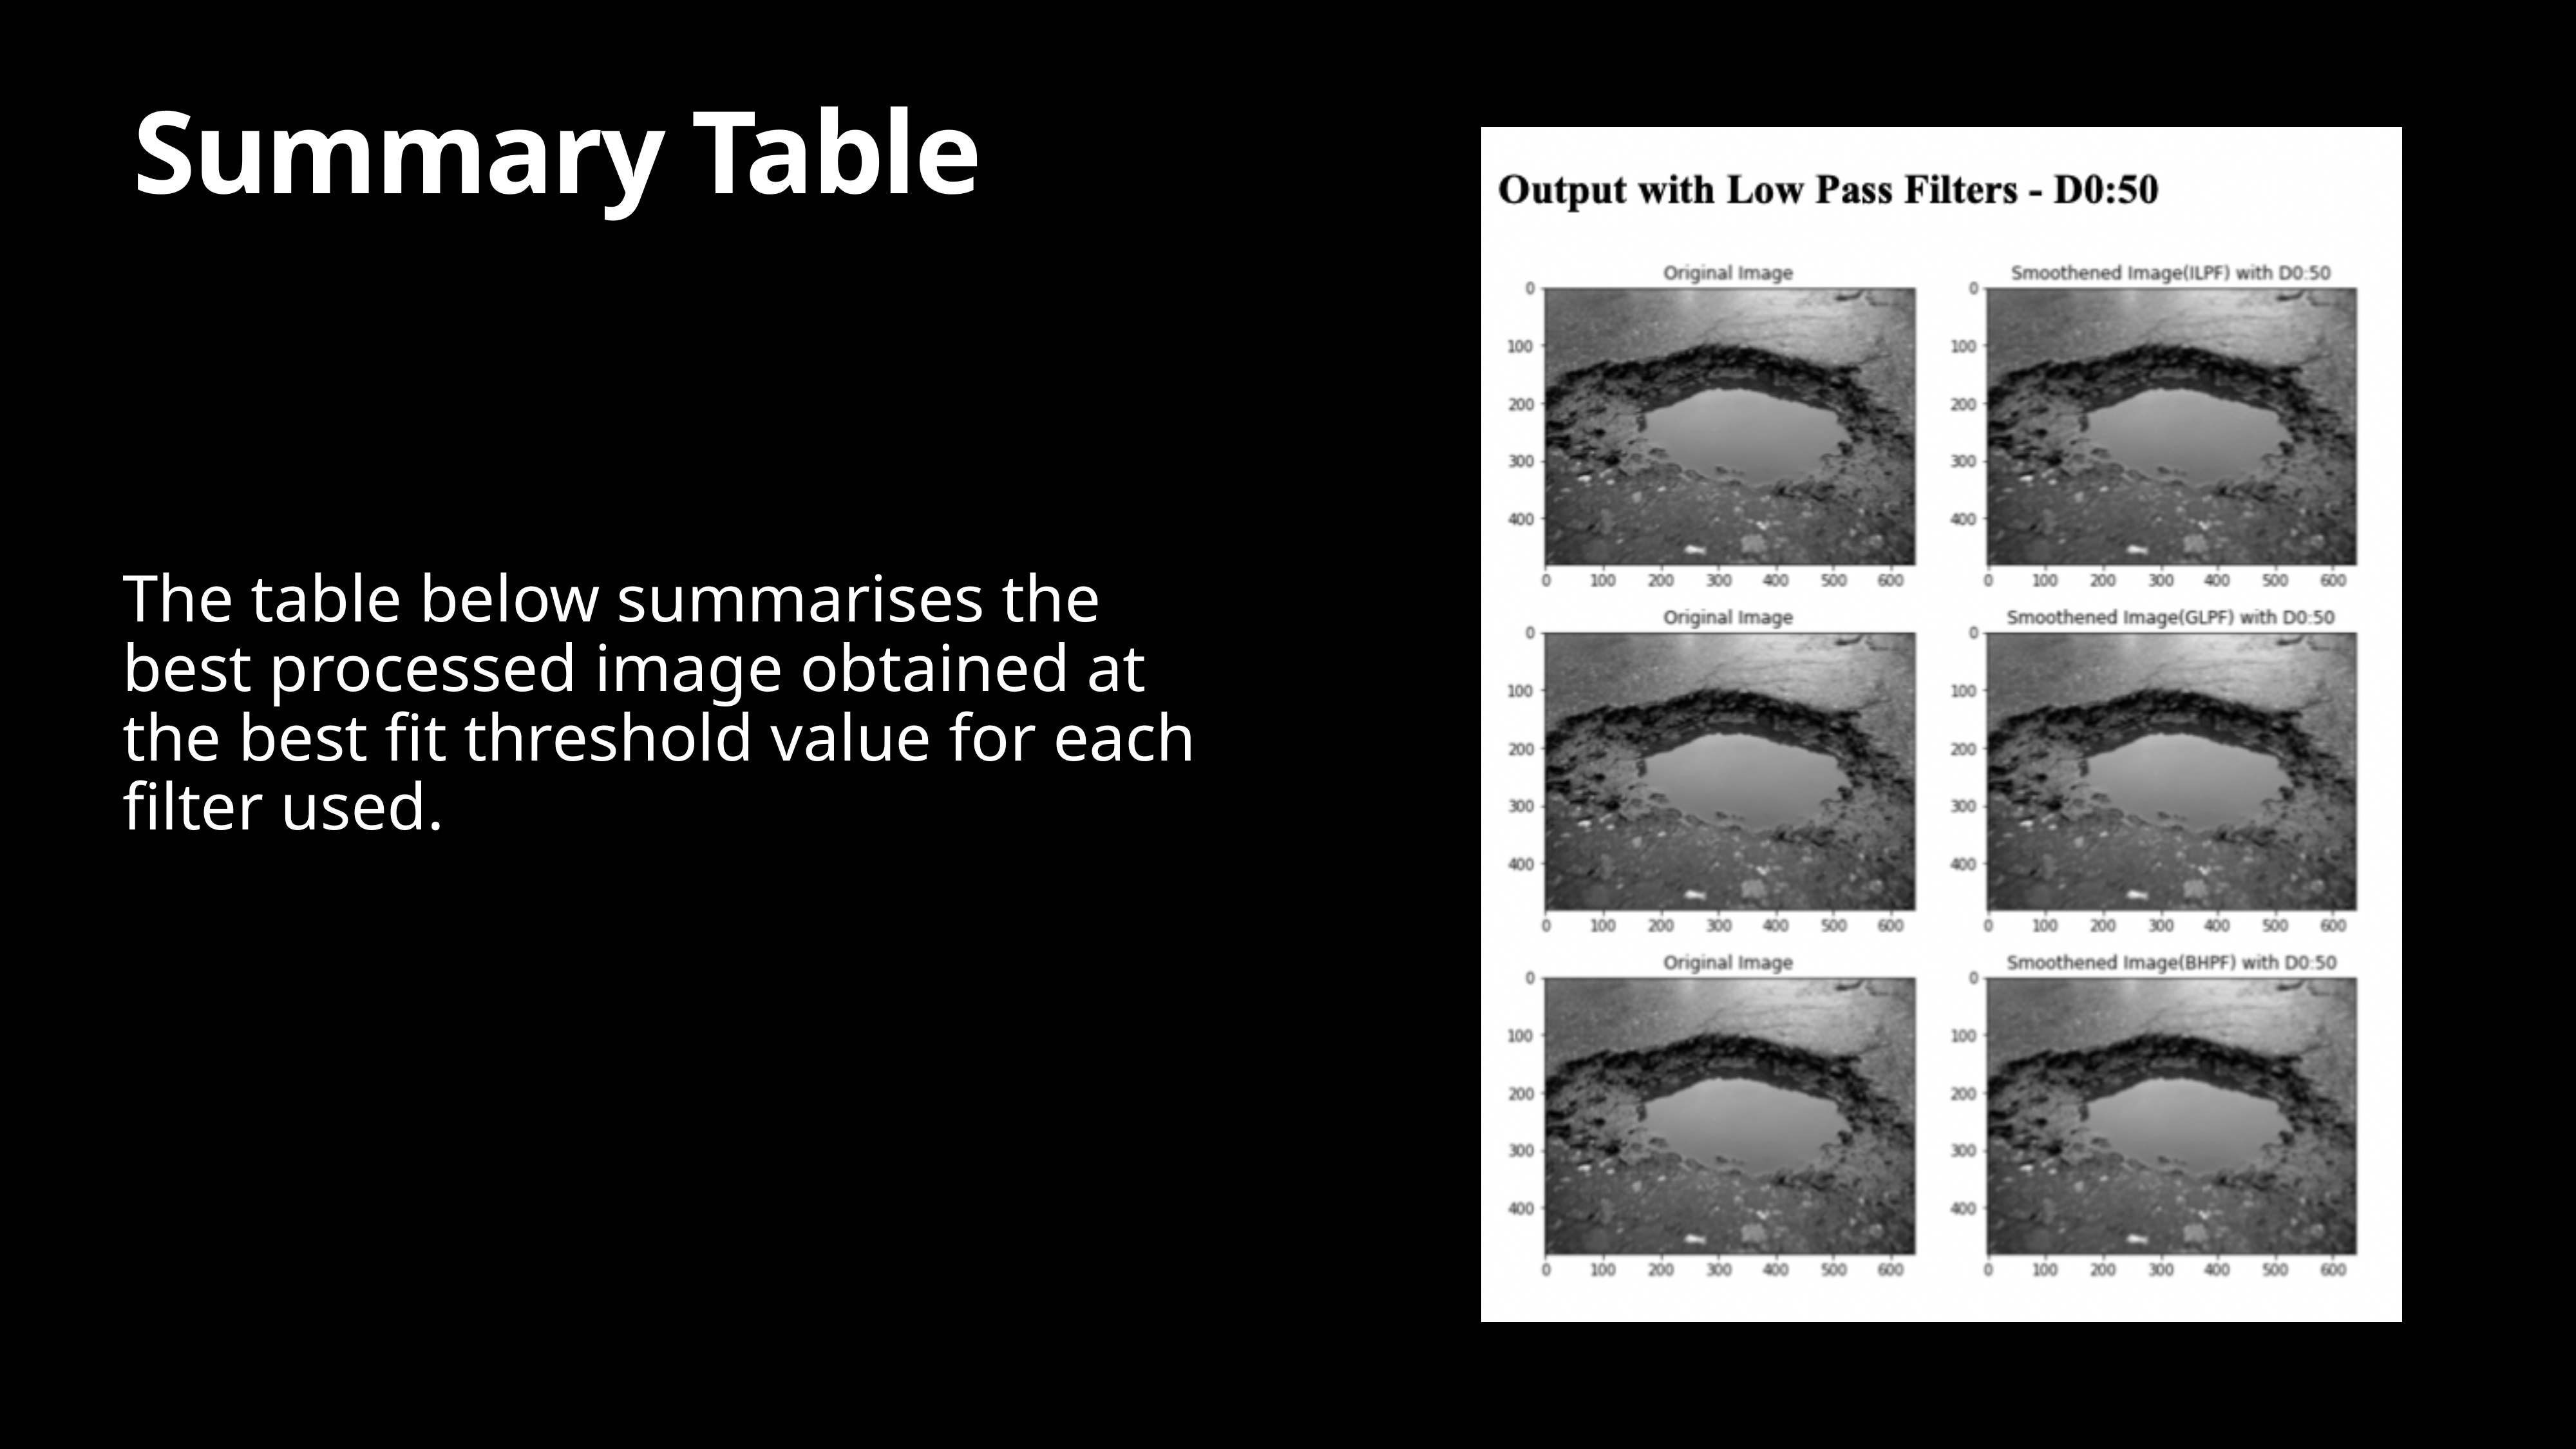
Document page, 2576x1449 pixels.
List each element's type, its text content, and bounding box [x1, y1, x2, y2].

list The table below summarises the best processed image obtained at the best fit threshold value for each filter used. [117, 560, 1236, 889]
title Summary Table [127, 100, 2449, 252]
picture [1481, 127, 2402, 1322]
